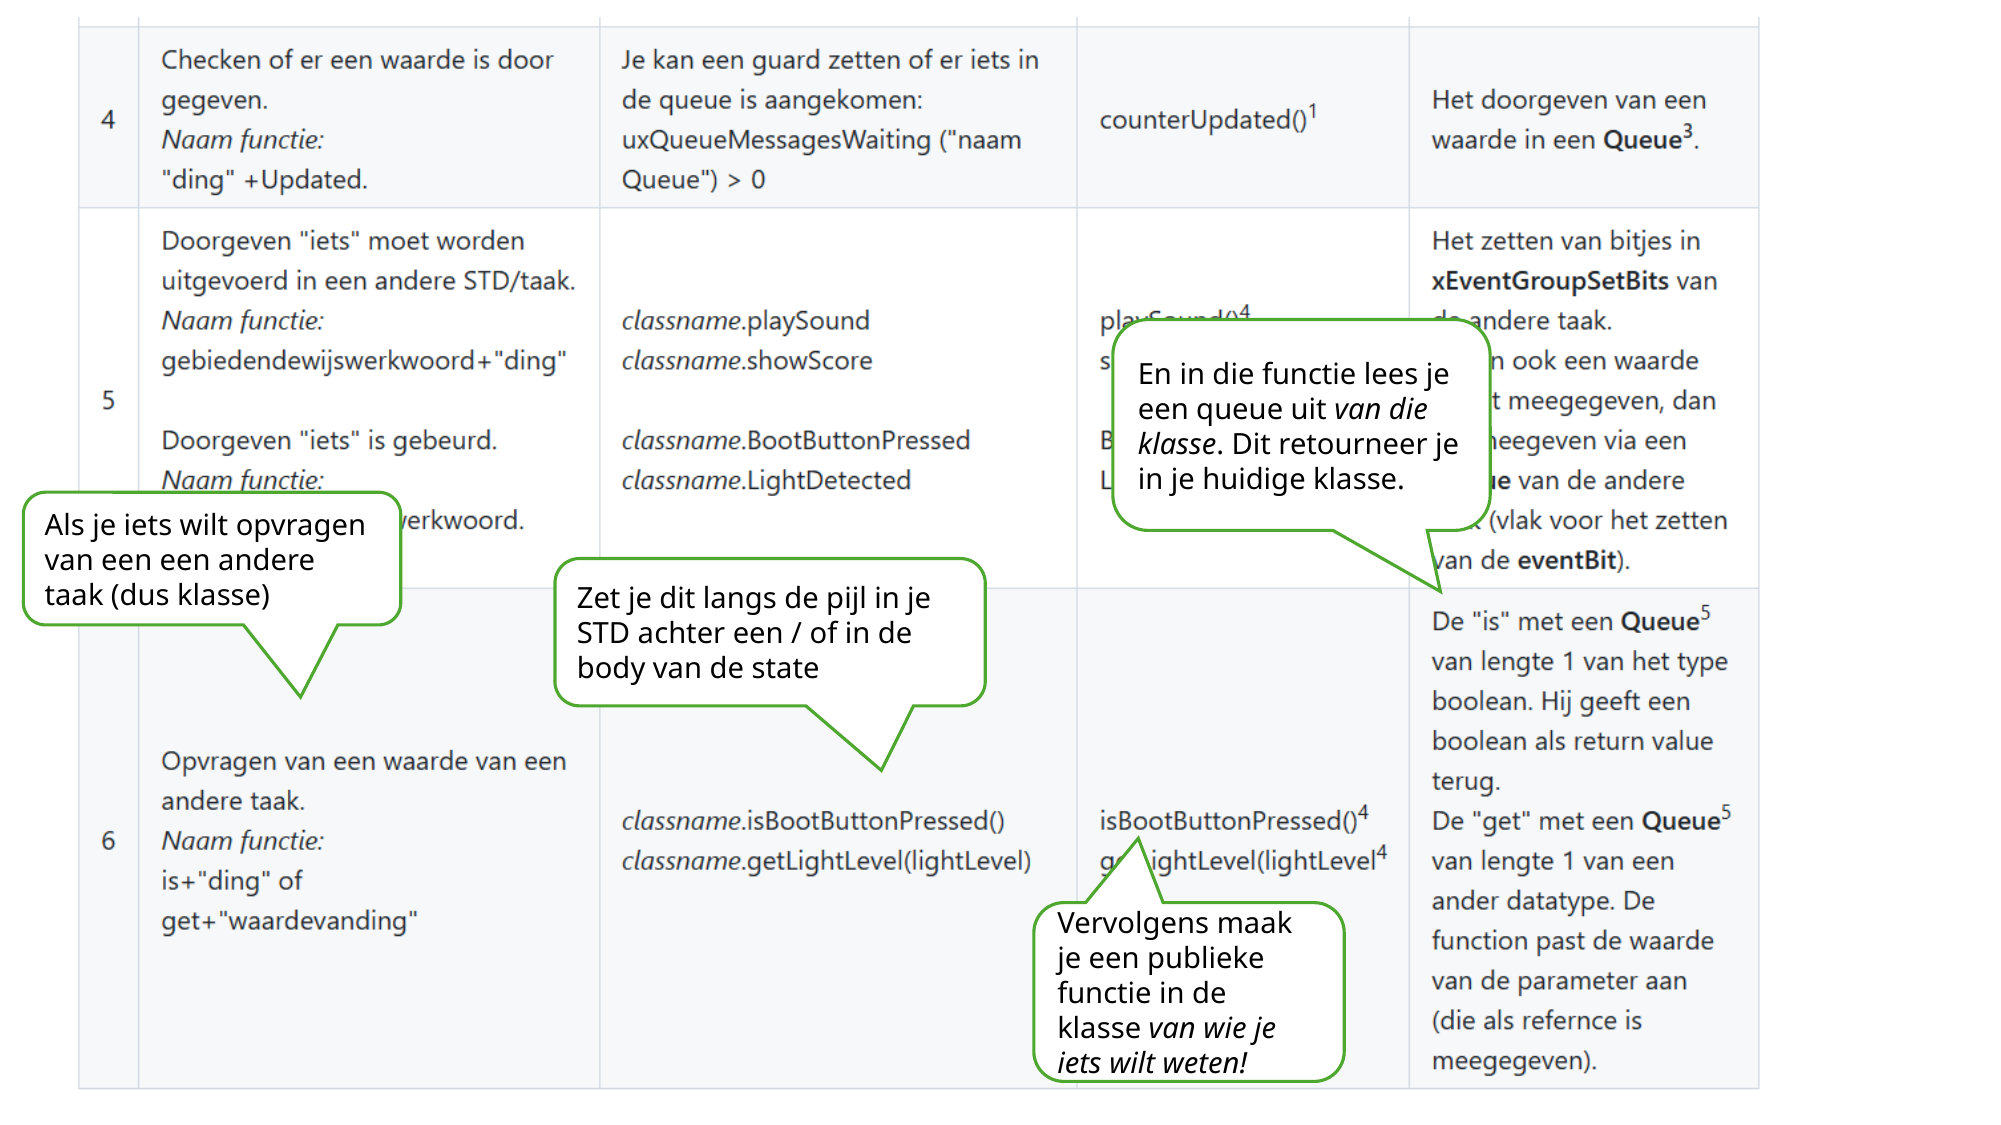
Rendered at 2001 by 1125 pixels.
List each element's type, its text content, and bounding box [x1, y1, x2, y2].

text_box Als je iets wilt opvragen van een een andere taak (dus klasse) [21, 490, 64, 627]
picture [64, 17, 1773, 1100]
